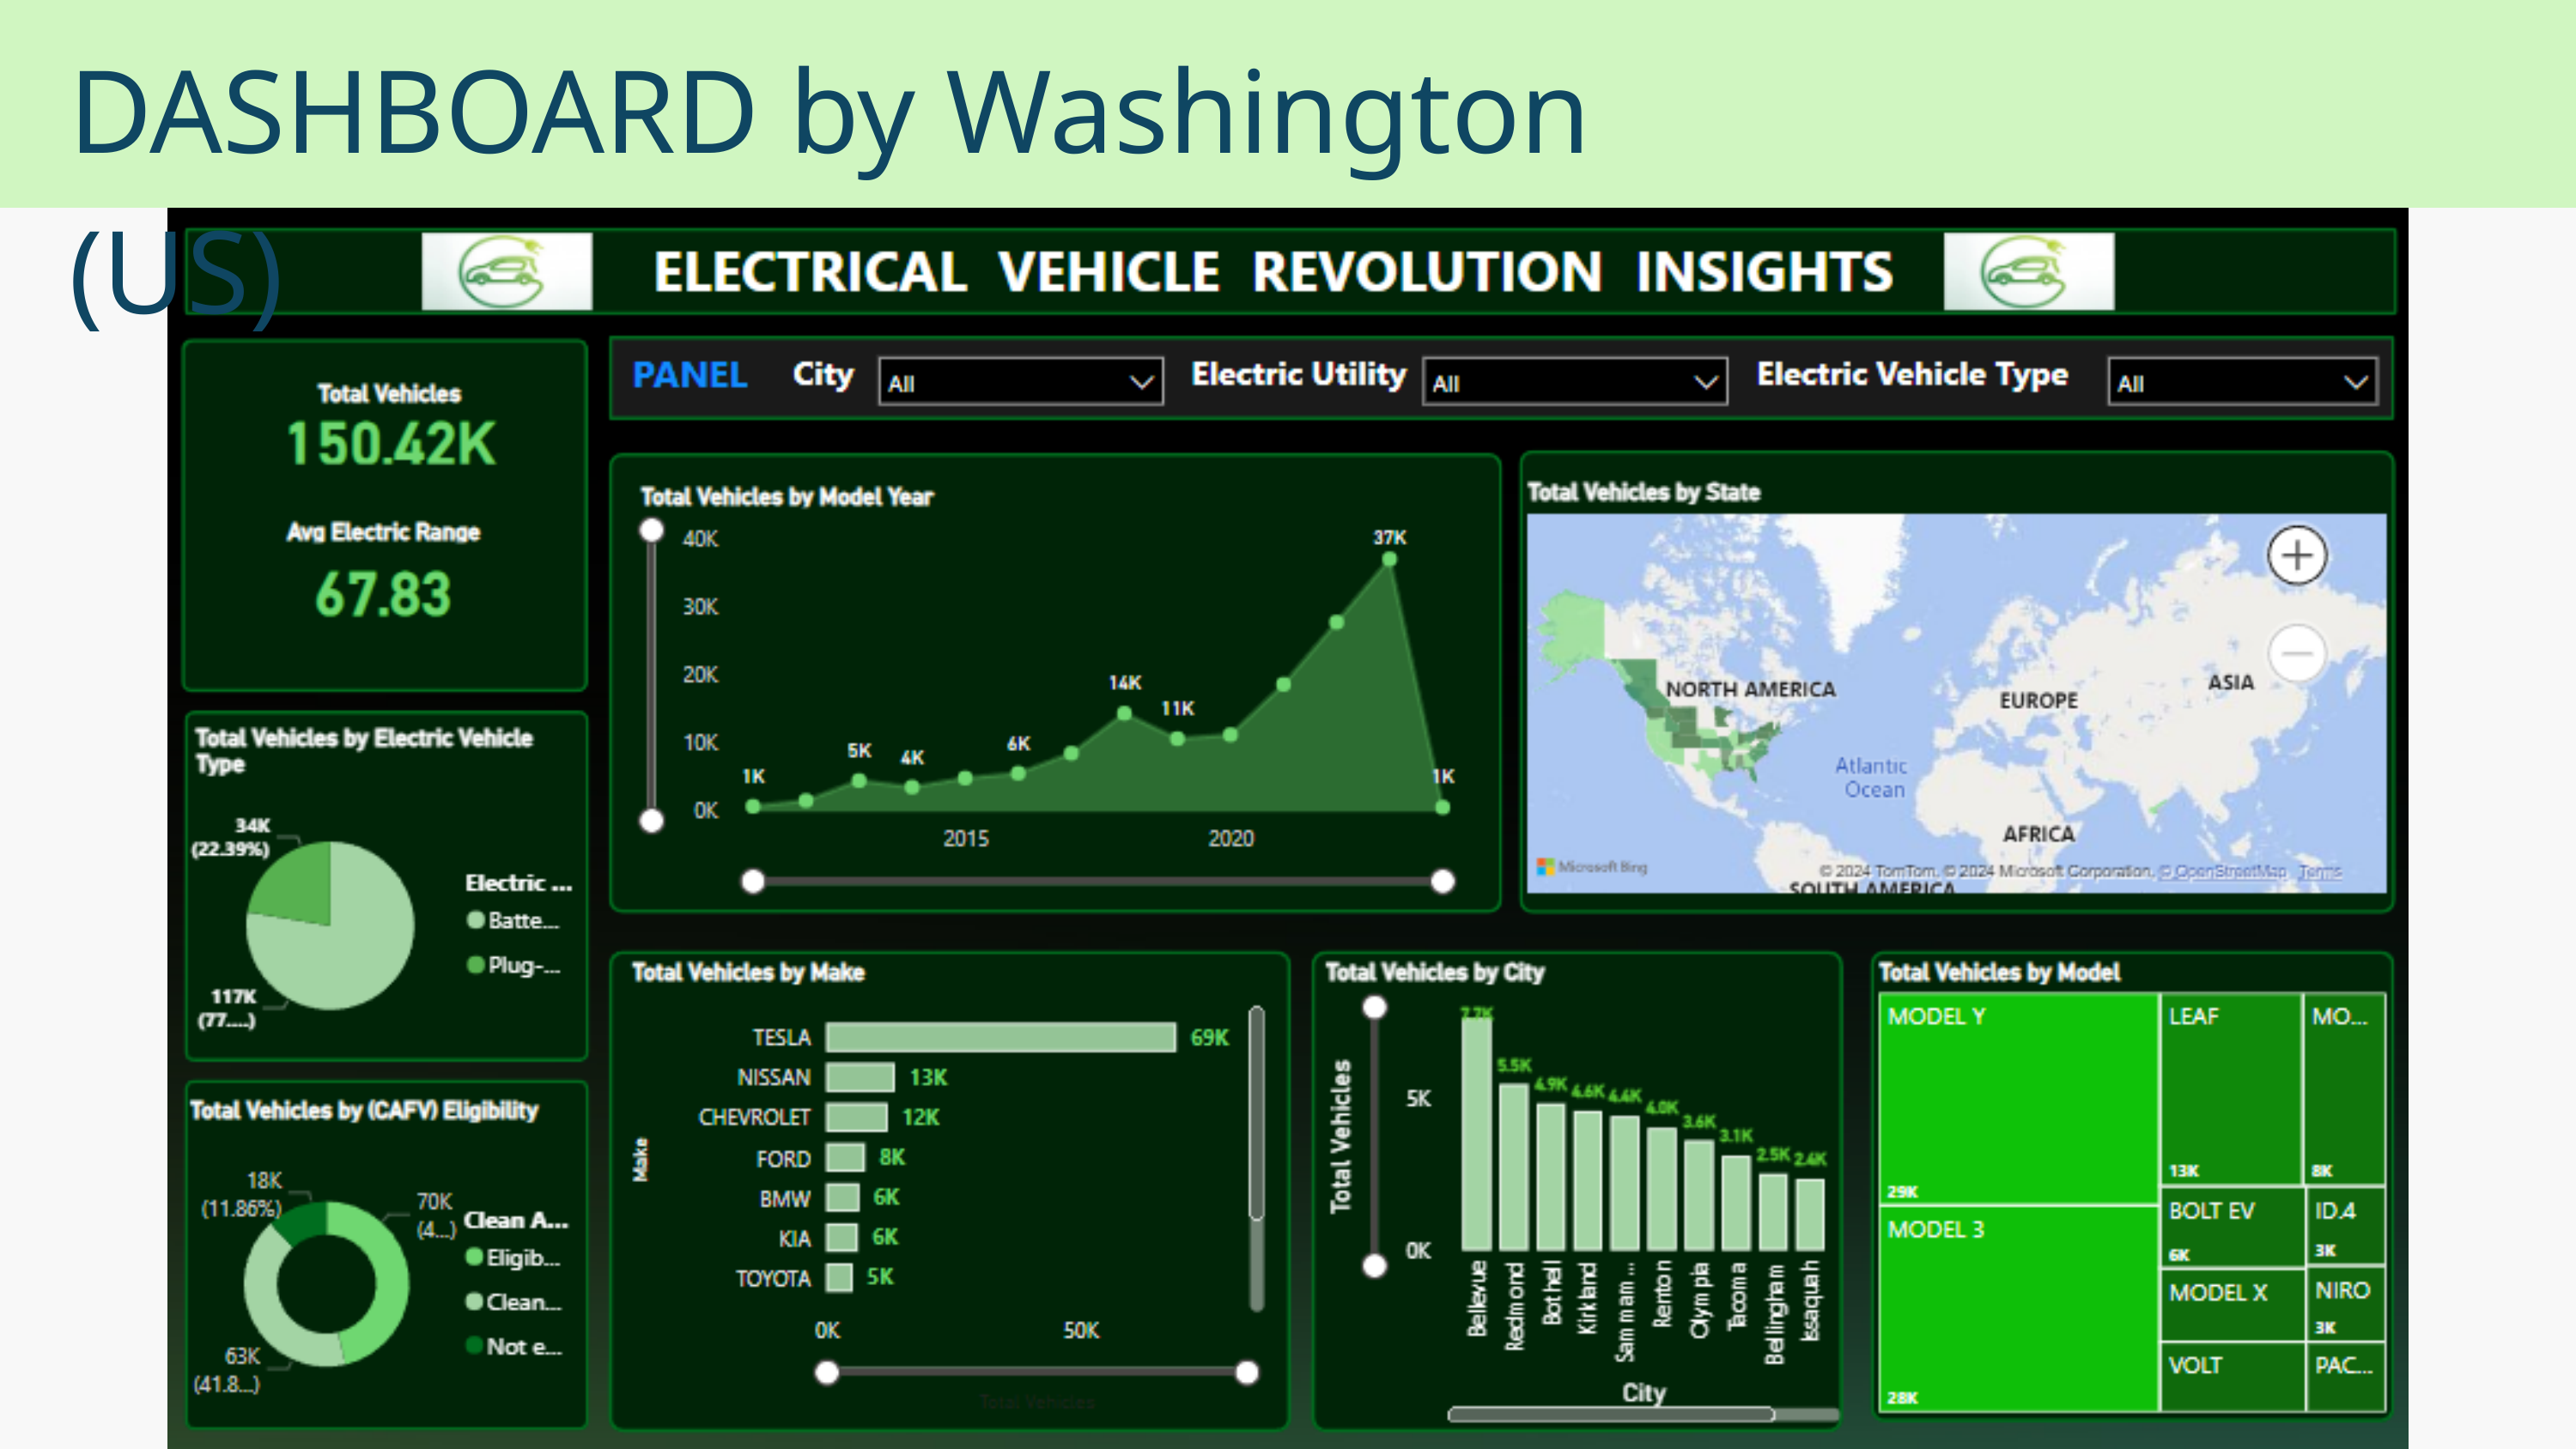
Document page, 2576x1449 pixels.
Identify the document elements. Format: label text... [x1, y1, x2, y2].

text_box [167, 218, 2409, 1449]
text_box DASHBOARD by Washington (US) [68, 218, 1750, 336]
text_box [0, 0, 2576, 209]
